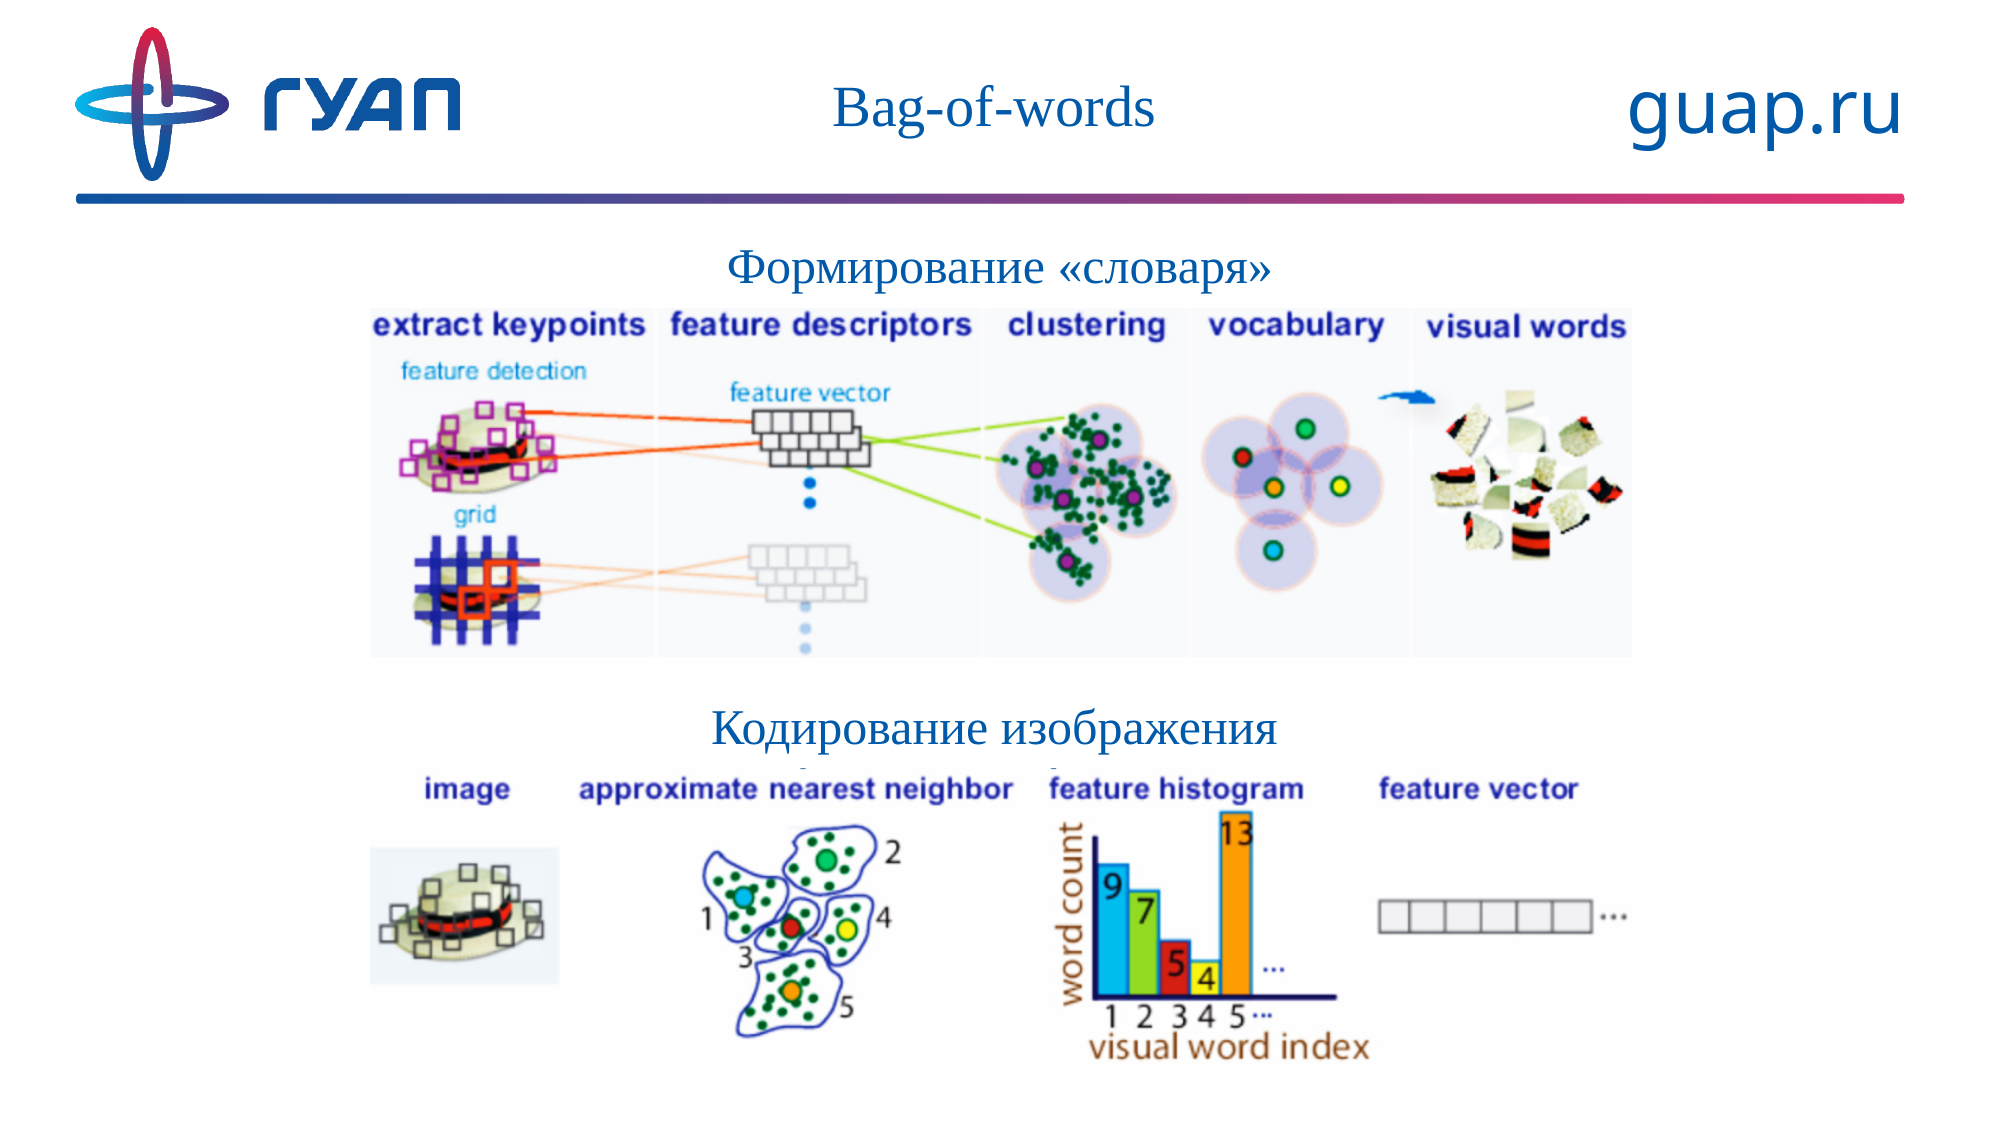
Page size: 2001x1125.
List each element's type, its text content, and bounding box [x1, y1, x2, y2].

text_box Bag-of-words [546, 60, 1443, 148]
picture [368, 307, 1632, 658]
text_box Кодирование изображения [494, 687, 1495, 762]
text_box Формирование «словаря» [500, 226, 1500, 301]
text_box guap.ru [1521, 56, 1905, 149]
picture [75, 193, 1905, 204]
picture [75, 27, 460, 181]
picture [368, 768, 1632, 1065]
